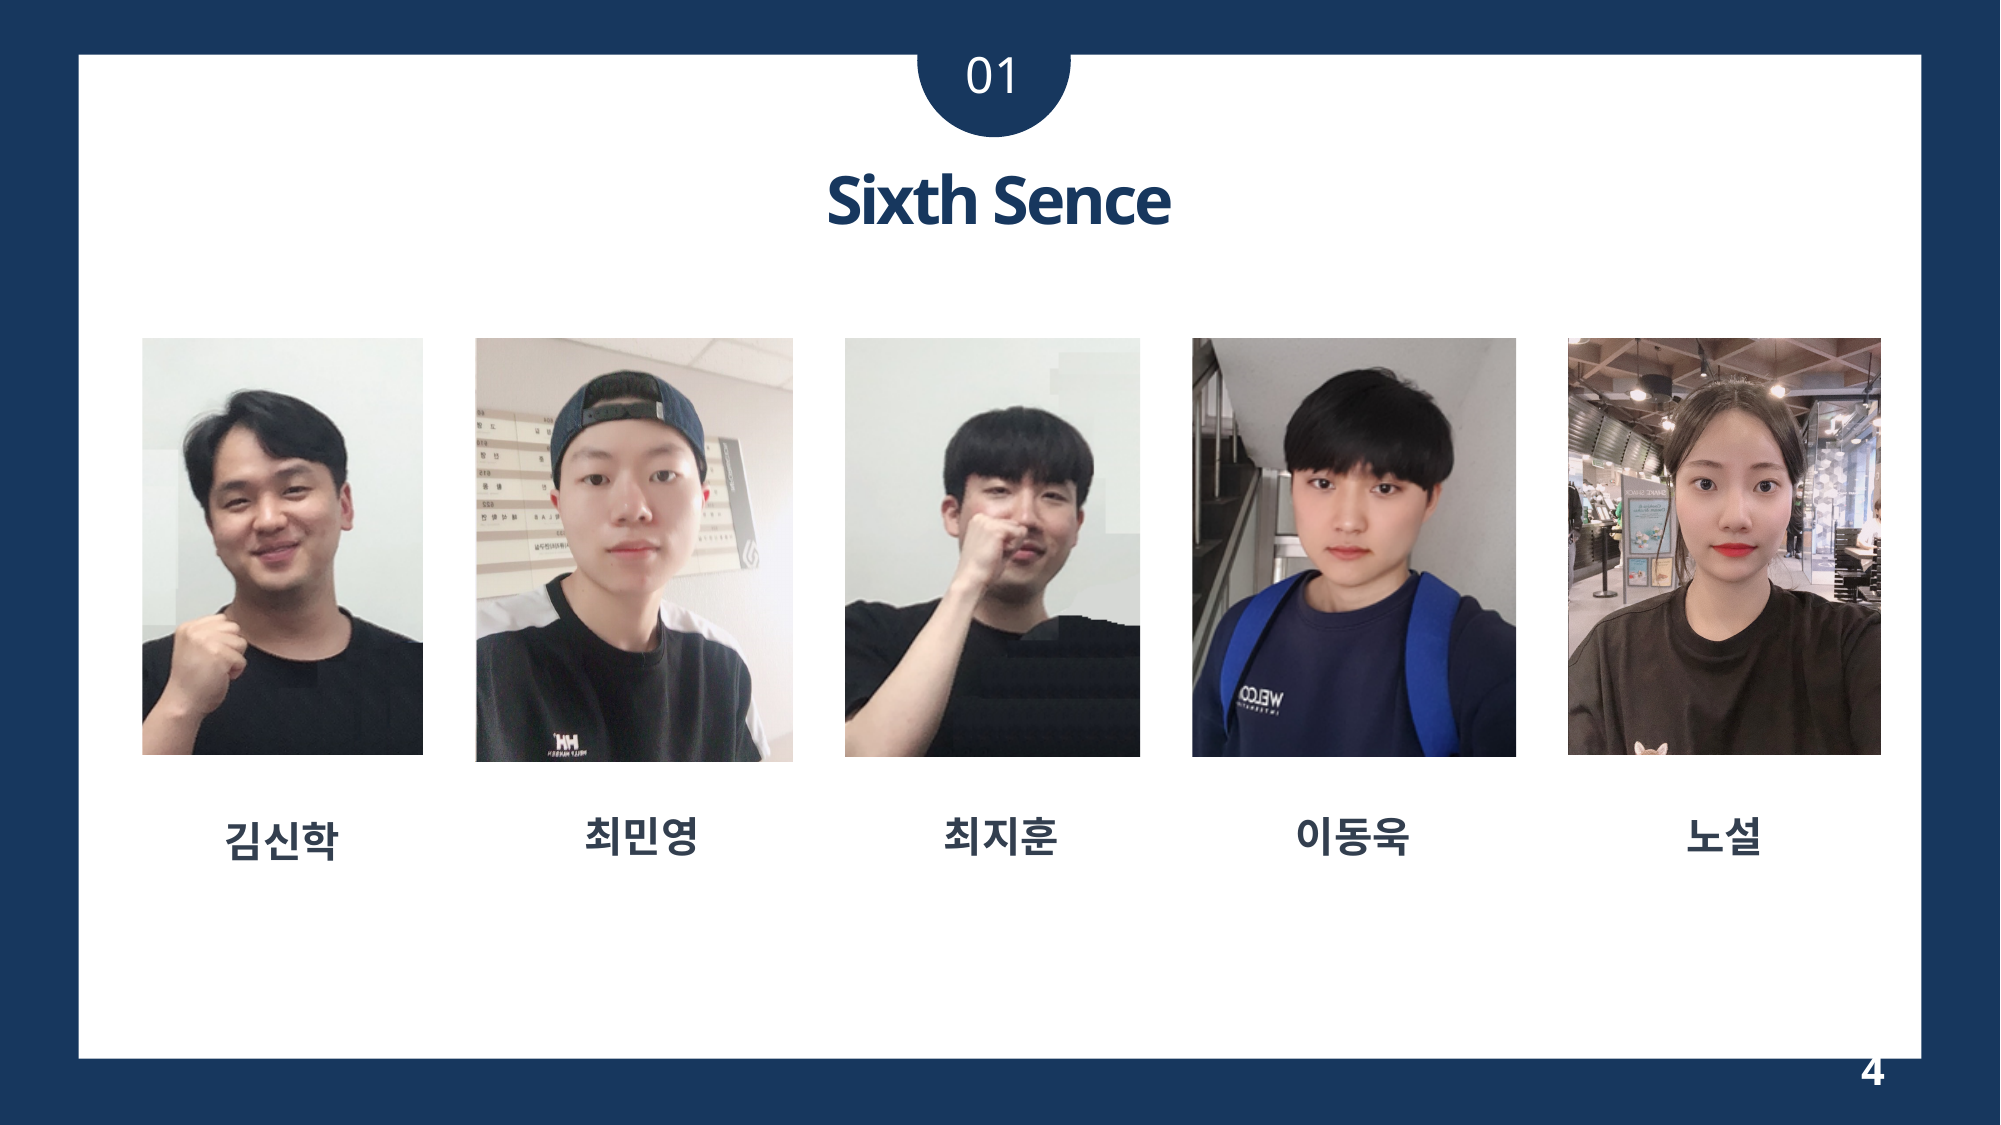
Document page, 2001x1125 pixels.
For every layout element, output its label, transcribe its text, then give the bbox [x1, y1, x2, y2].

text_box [78, 0, 1922, 1059]
picture [474, 337, 794, 763]
slide_number 4 [1433, 1066, 1900, 1103]
picture [141, 337, 423, 755]
picture [1568, 337, 1881, 755]
picture [1192, 337, 1517, 757]
picture [844, 337, 1141, 757]
